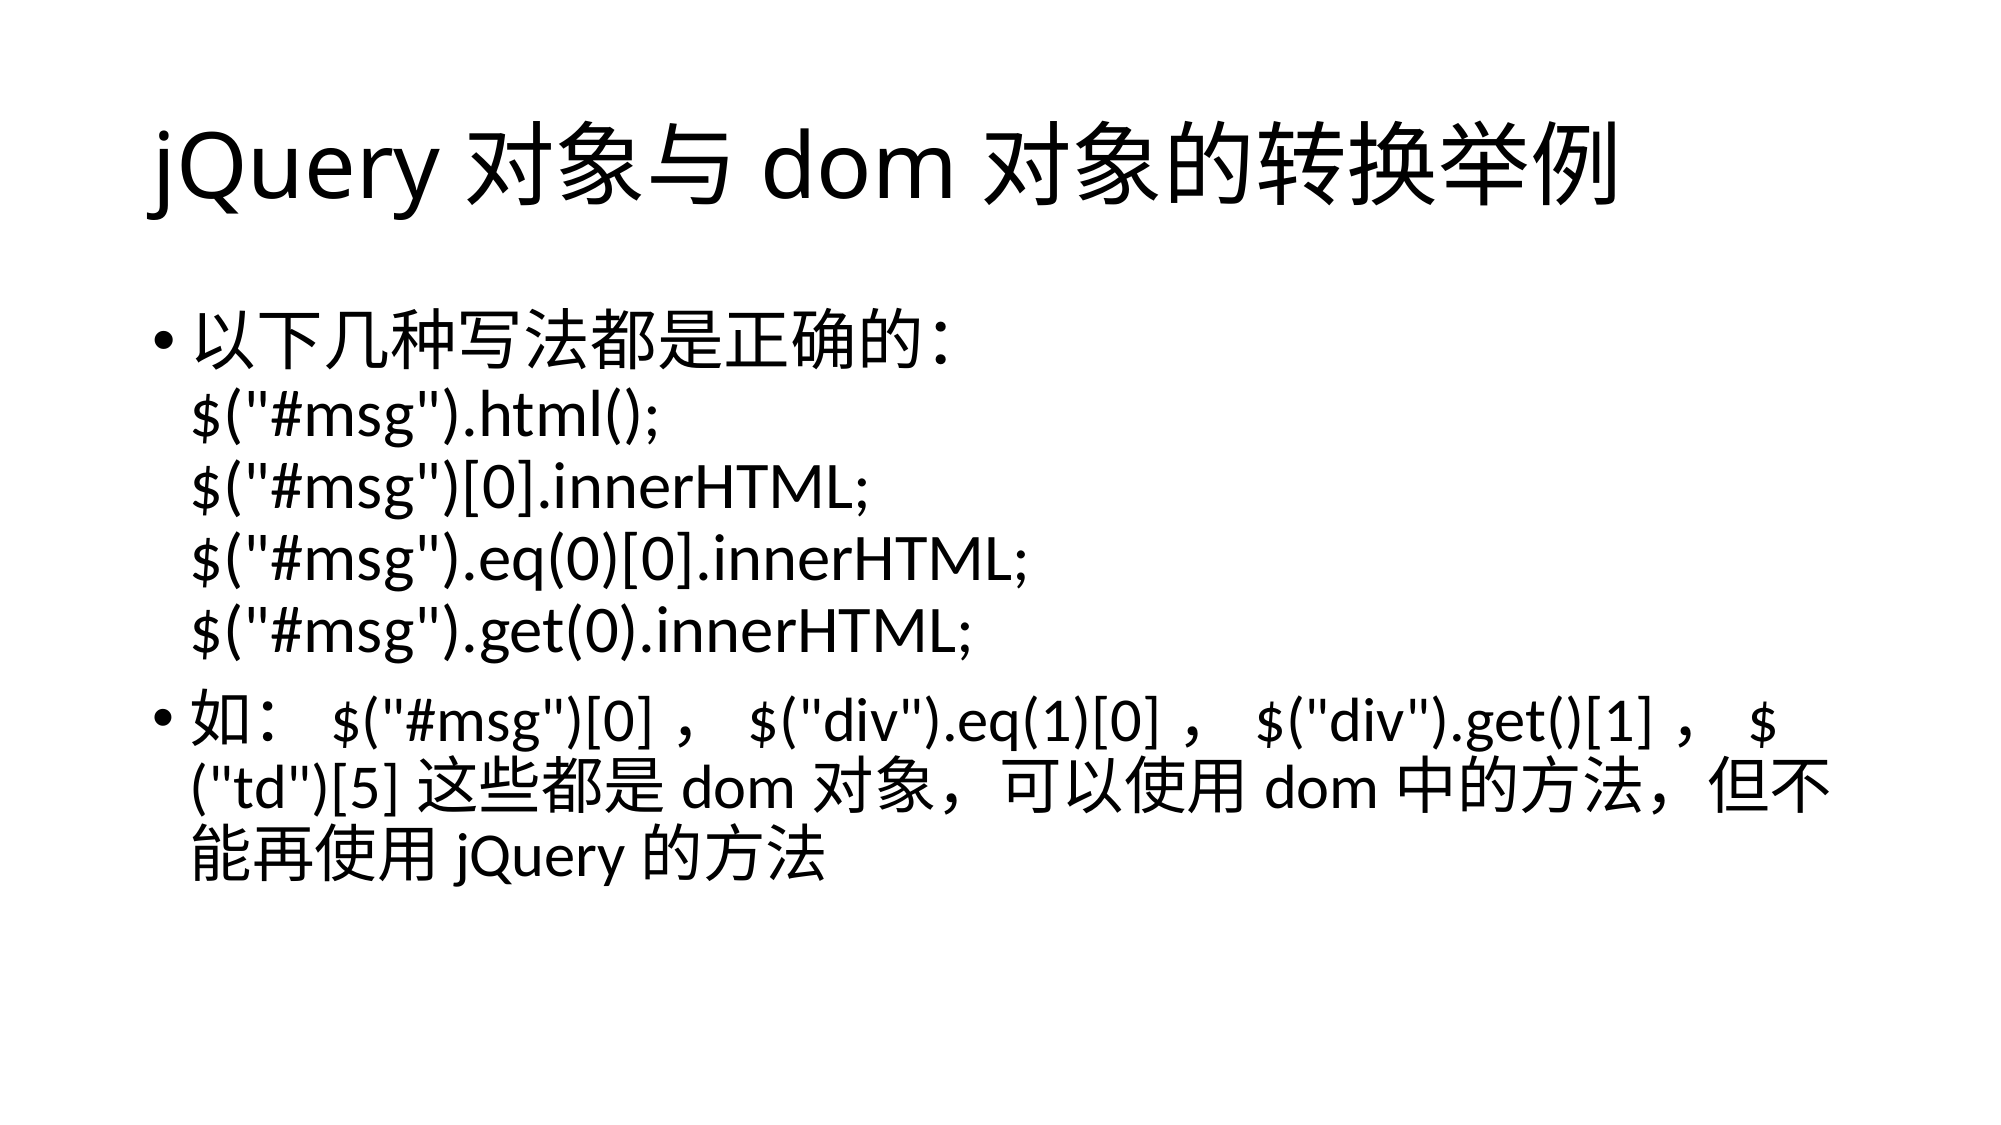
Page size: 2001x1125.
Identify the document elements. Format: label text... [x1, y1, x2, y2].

list 以下几种写法都是正确的： $("#msg").html(); $("#msg")[0].innerHTML; $("#msg").eq(0)[0].innerHTML; $("#msg").get(0).innerHTML; 如：$("#msg")[0]，$("div").eq(1)[0]，$("div").get()[1]，$("td")[5]这些都是dom对象，可以使用dom中的方法，但不能再使用jQuery的方法 [137, 299, 1863, 1014]
title jQuery对象与dom对象的转换举例 [137, 59, 1863, 278]
